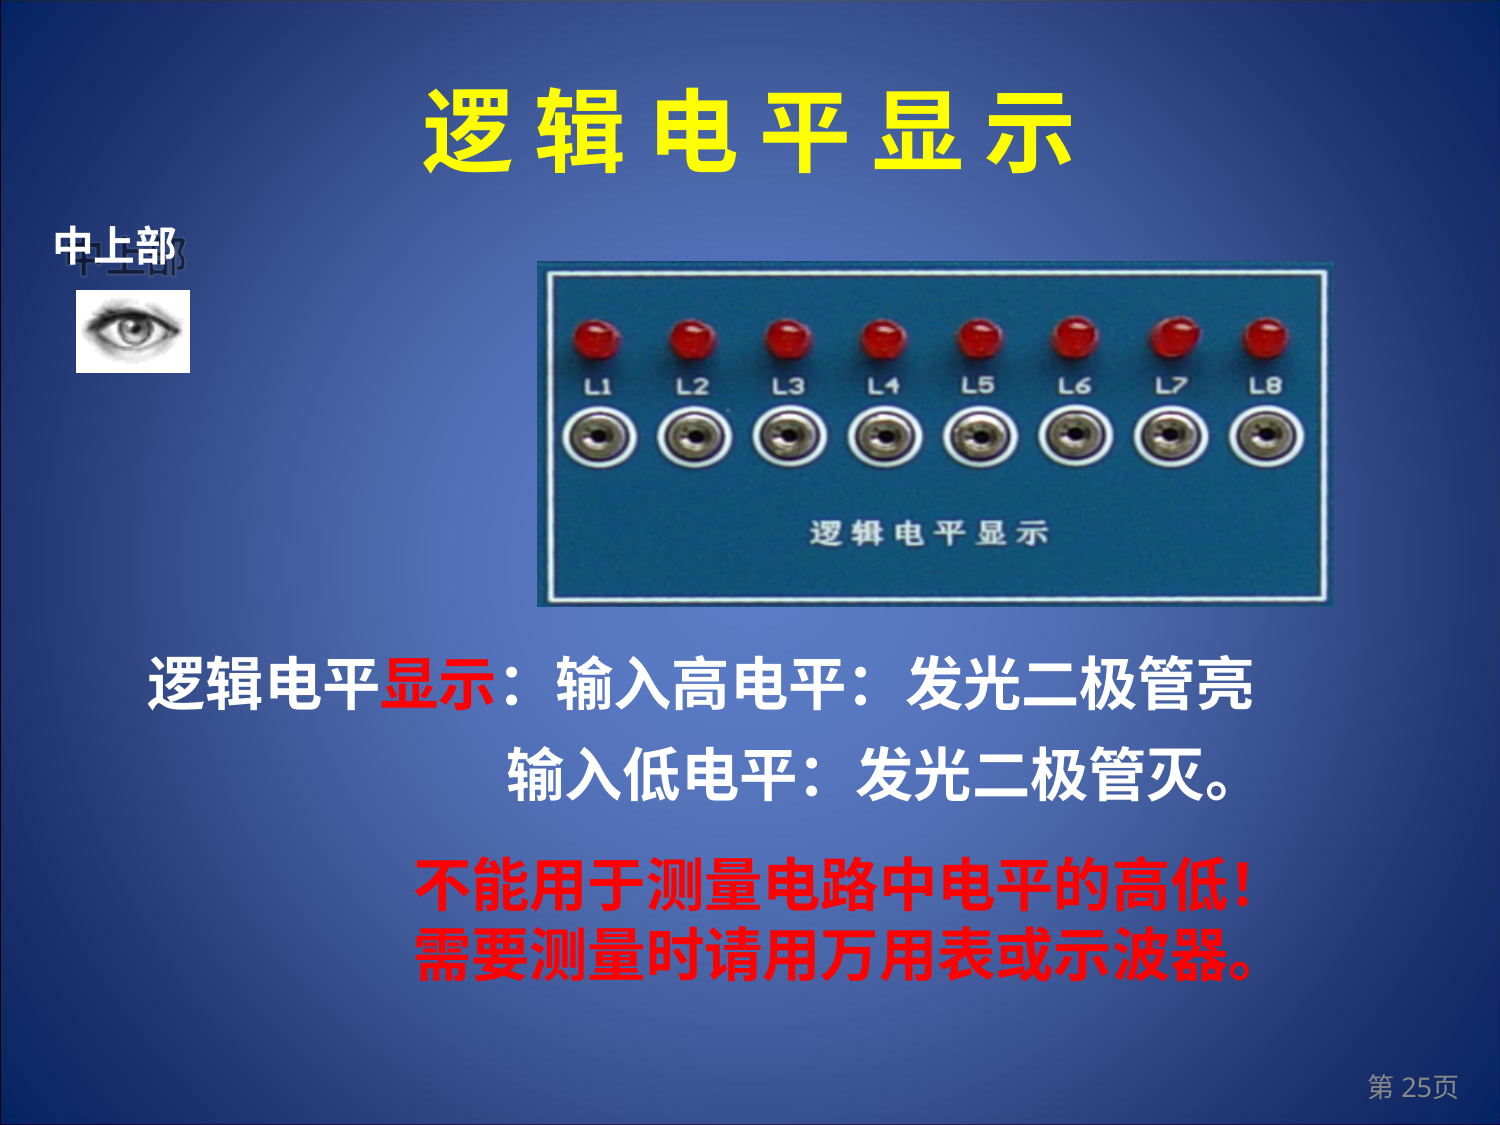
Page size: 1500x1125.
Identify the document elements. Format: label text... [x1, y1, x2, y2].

text_box 逻辑电平显示：输入高电平：发光二极管亮 输入低电平：发光二极管灭。 [132, 618, 1388, 816]
text_box 中上部 [37, 212, 238, 278]
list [537, 261, 1334, 607]
text_box 不能用于测量电路中电平的高低！ 需要测量时请用万用表或示波器。 [398, 840, 1302, 996]
title 逻 辑 电 平 显 示 [140, 35, 1359, 223]
picture [0, 0, 1500, 1125]
